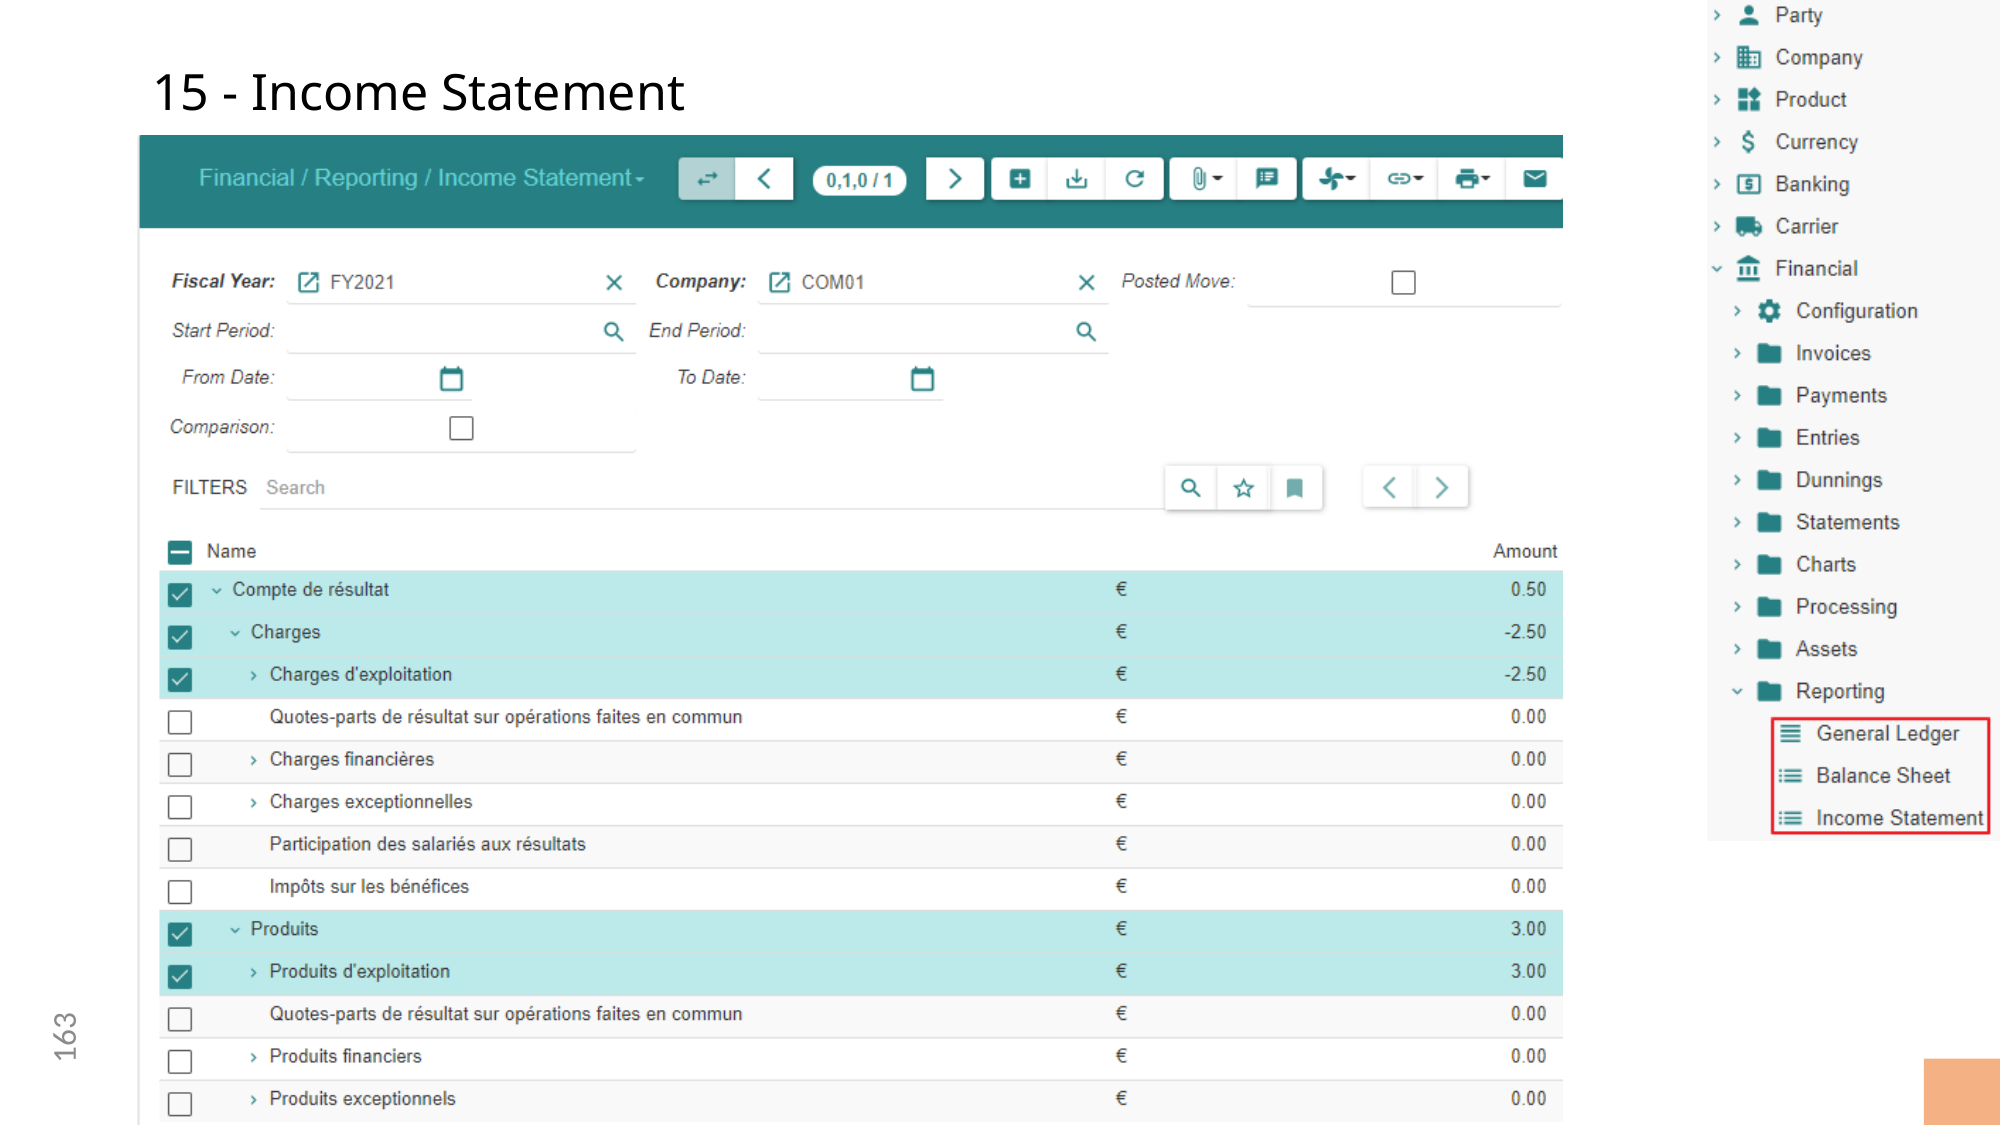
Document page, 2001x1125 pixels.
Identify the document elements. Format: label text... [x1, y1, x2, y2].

picture [1707, 0, 2000, 841]
title 15 - Income Statement [137, 59, 1707, 136]
picture [137, 135, 1563, 1125]
slide_number 163 [32, 969, 93, 1108]
text_box [1923, 1058, 2000, 1125]
